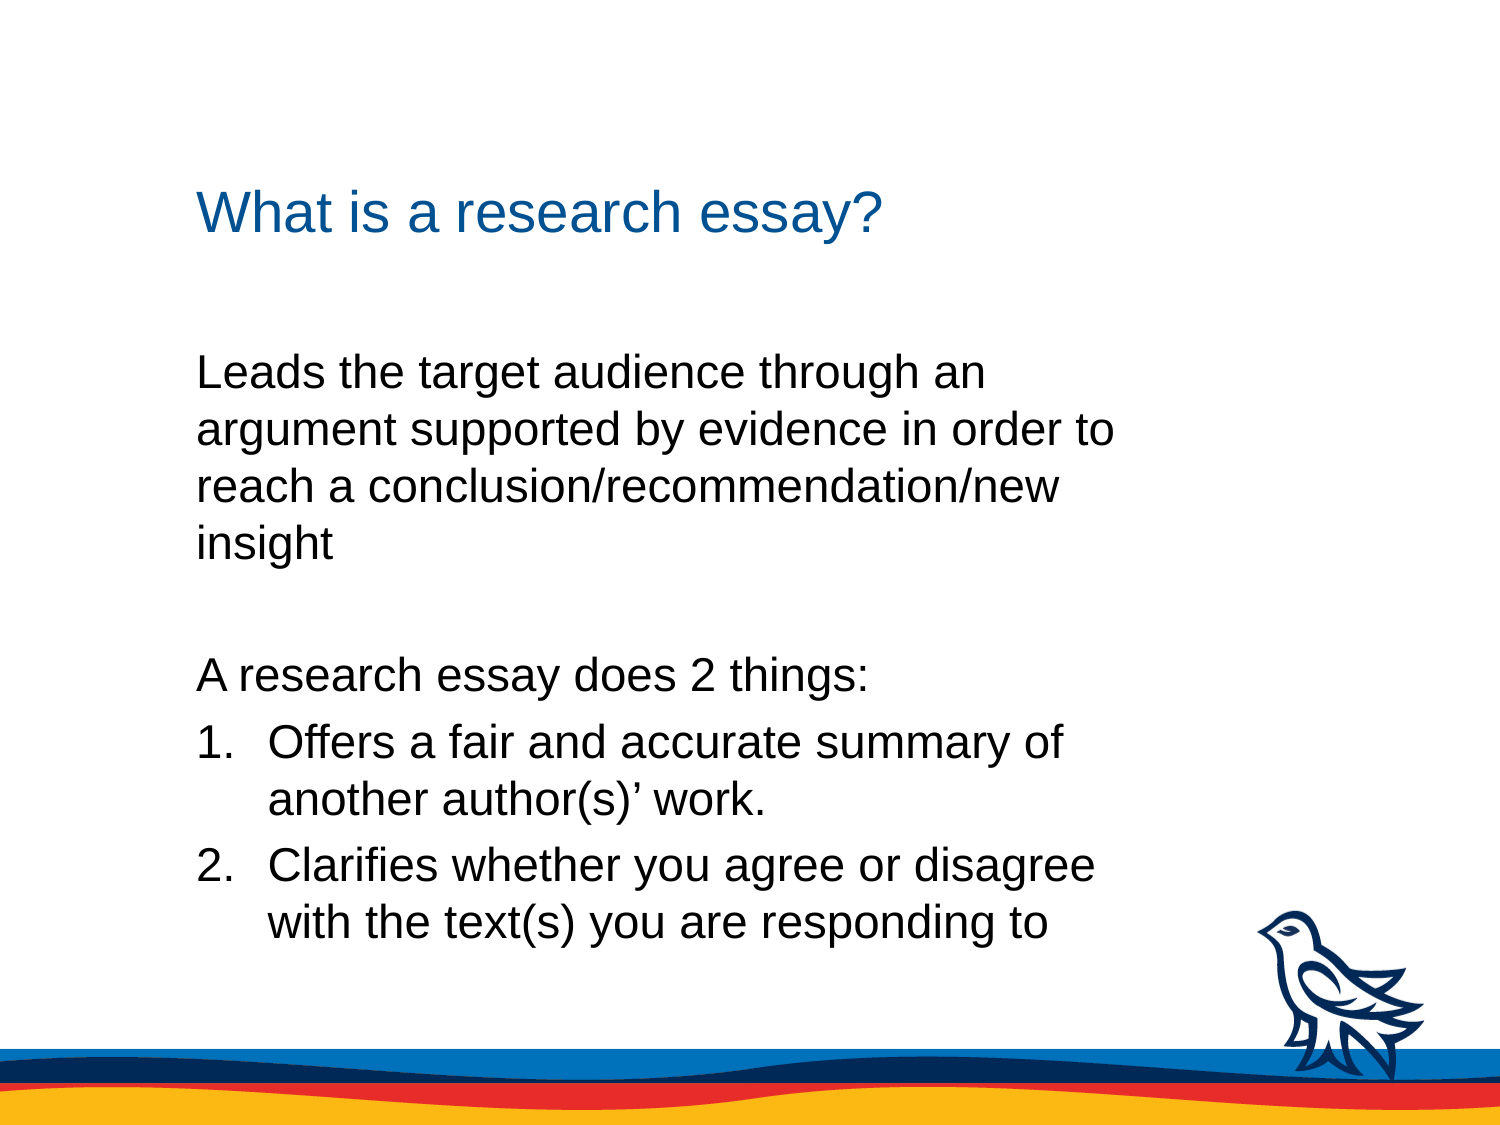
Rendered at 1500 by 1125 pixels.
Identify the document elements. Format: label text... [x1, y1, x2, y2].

title What is a research essay? [181, 115, 1209, 304]
list Leads the target audience through an argument supported by evidence in order to reach a conclusion/recommendation/new insight A research essay does 2 things: Offers a fair and accurate summary of another author(s)’ work. Clarifies whether you agree or disagree with the text(s) you are responding to [181, 333, 1209, 961]
picture [0, 0, 1500, 1125]
